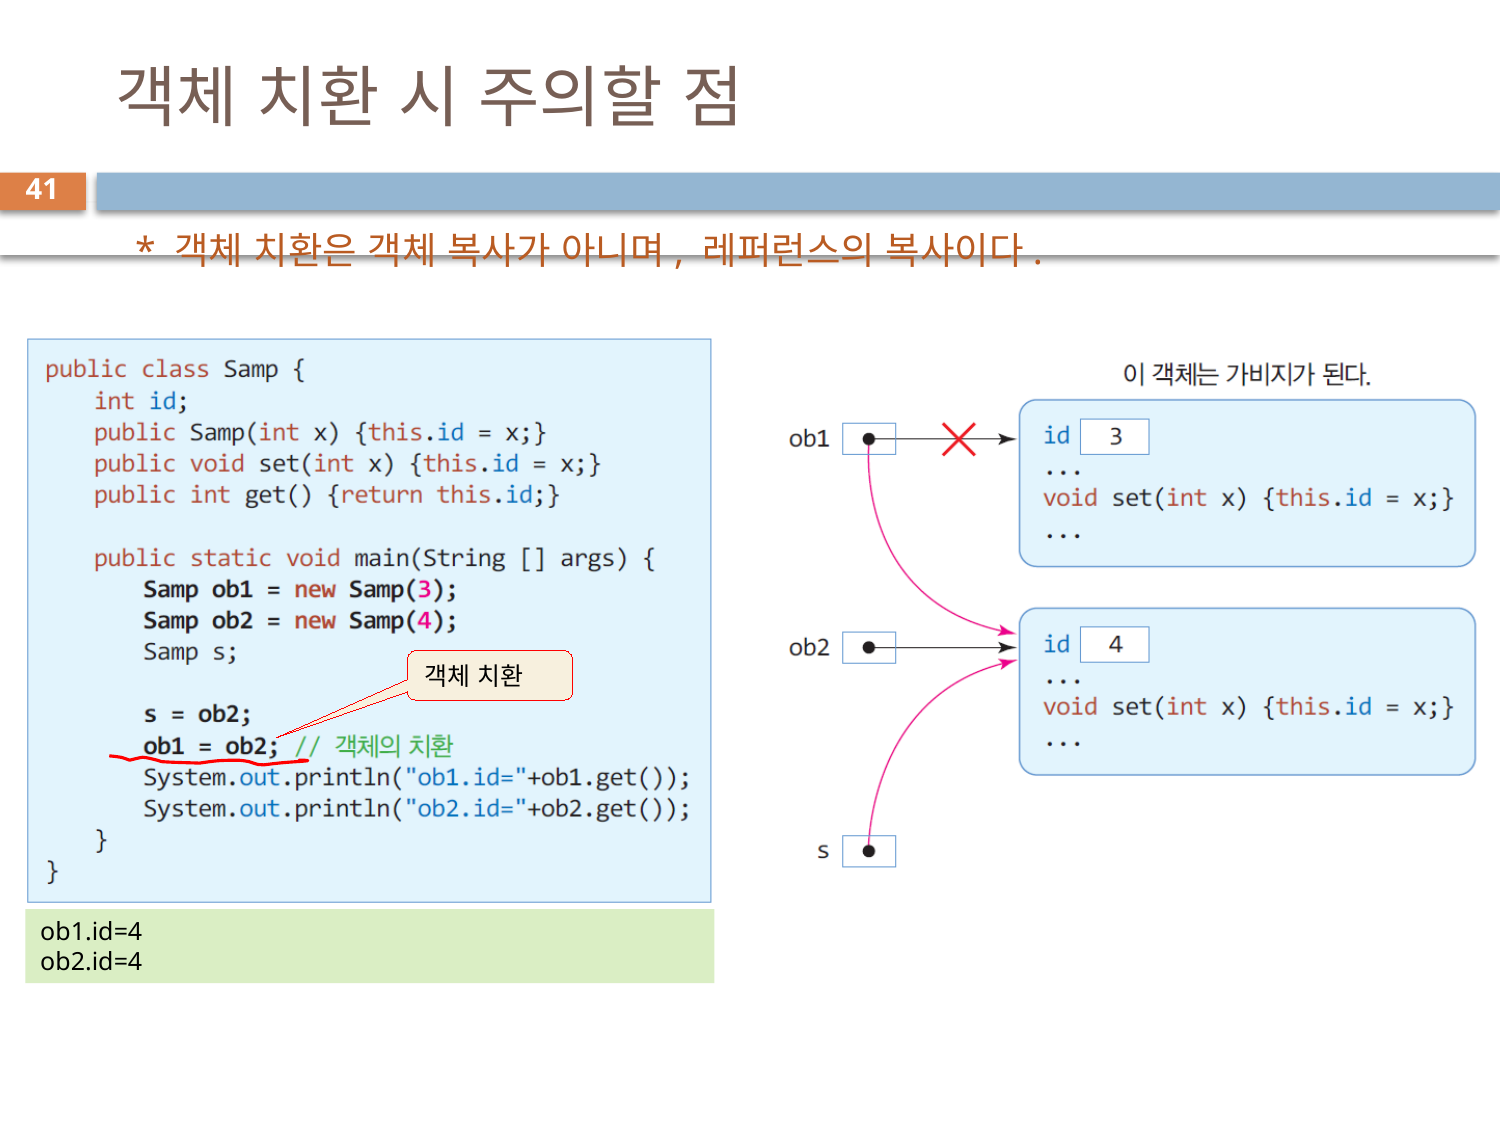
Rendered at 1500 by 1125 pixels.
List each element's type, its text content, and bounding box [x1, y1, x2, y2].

title 객체 치환 시 주의할 점 [100, 37, 1438, 153]
slide_number 41 [0, 170, 87, 211]
picture [20, 322, 1489, 909]
text_box * 객체 치환은 객체 복사가 아니며, 레퍼런스의 복사이다. [120, 219, 1388, 280]
text_box ob1.id=4 ob2.id=4 [25, 918, 715, 984]
